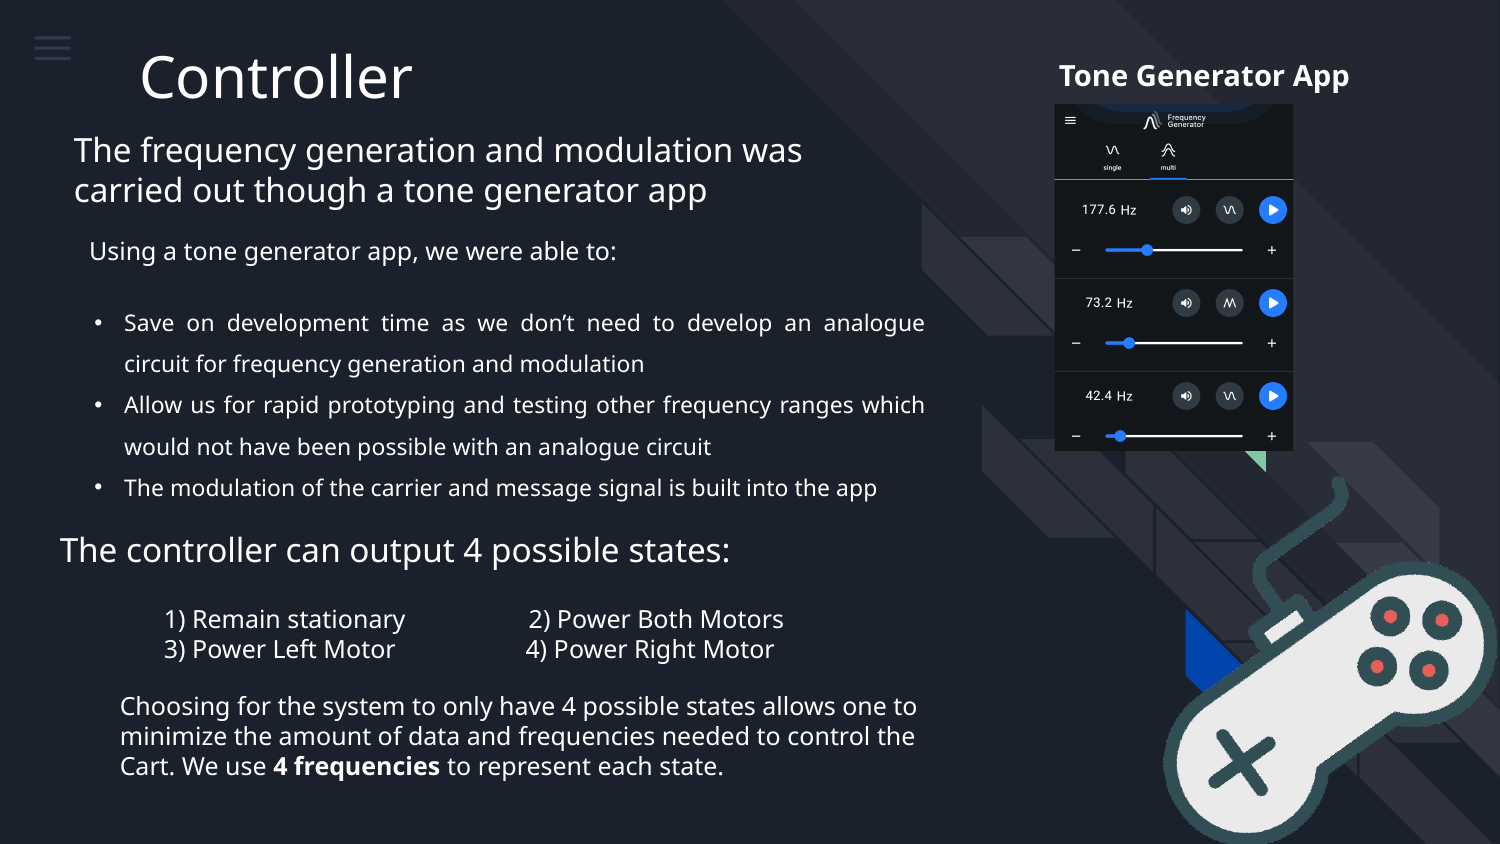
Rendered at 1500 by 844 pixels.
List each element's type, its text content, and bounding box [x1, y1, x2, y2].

text_box The controller can output 4 possible states: 1) Remain stationary 2) Power Both Motors 3) Power Left Motor 4) Power Right Motor [45, 521, 801, 672]
text_box Controller [124, 0, 1279, 150]
text_box The frequency generation and modulation was carried out though a tone generator app [59, 121, 820, 217]
text_box Tone Generator App [1044, 49, 1366, 100]
text_box Using a tone generator app, we were able to: Save on development time as we don’t need to develop an analogue circuit for frequency generation and modulation Allow us for rapid prototyping and testing other frequency ranges which would not have been possible with an analogue circuit The modulation of the carrier and message signal is built into the app [50, 227, 942, 499]
text_box Choosing for the system to only have 4 possible states allows one to minimize the amount of data and frequencies needed to control the Cart. We use 4 frequencies to represent each state. [105, 683, 941, 823]
picture [1042, 103, 1500, 844]
